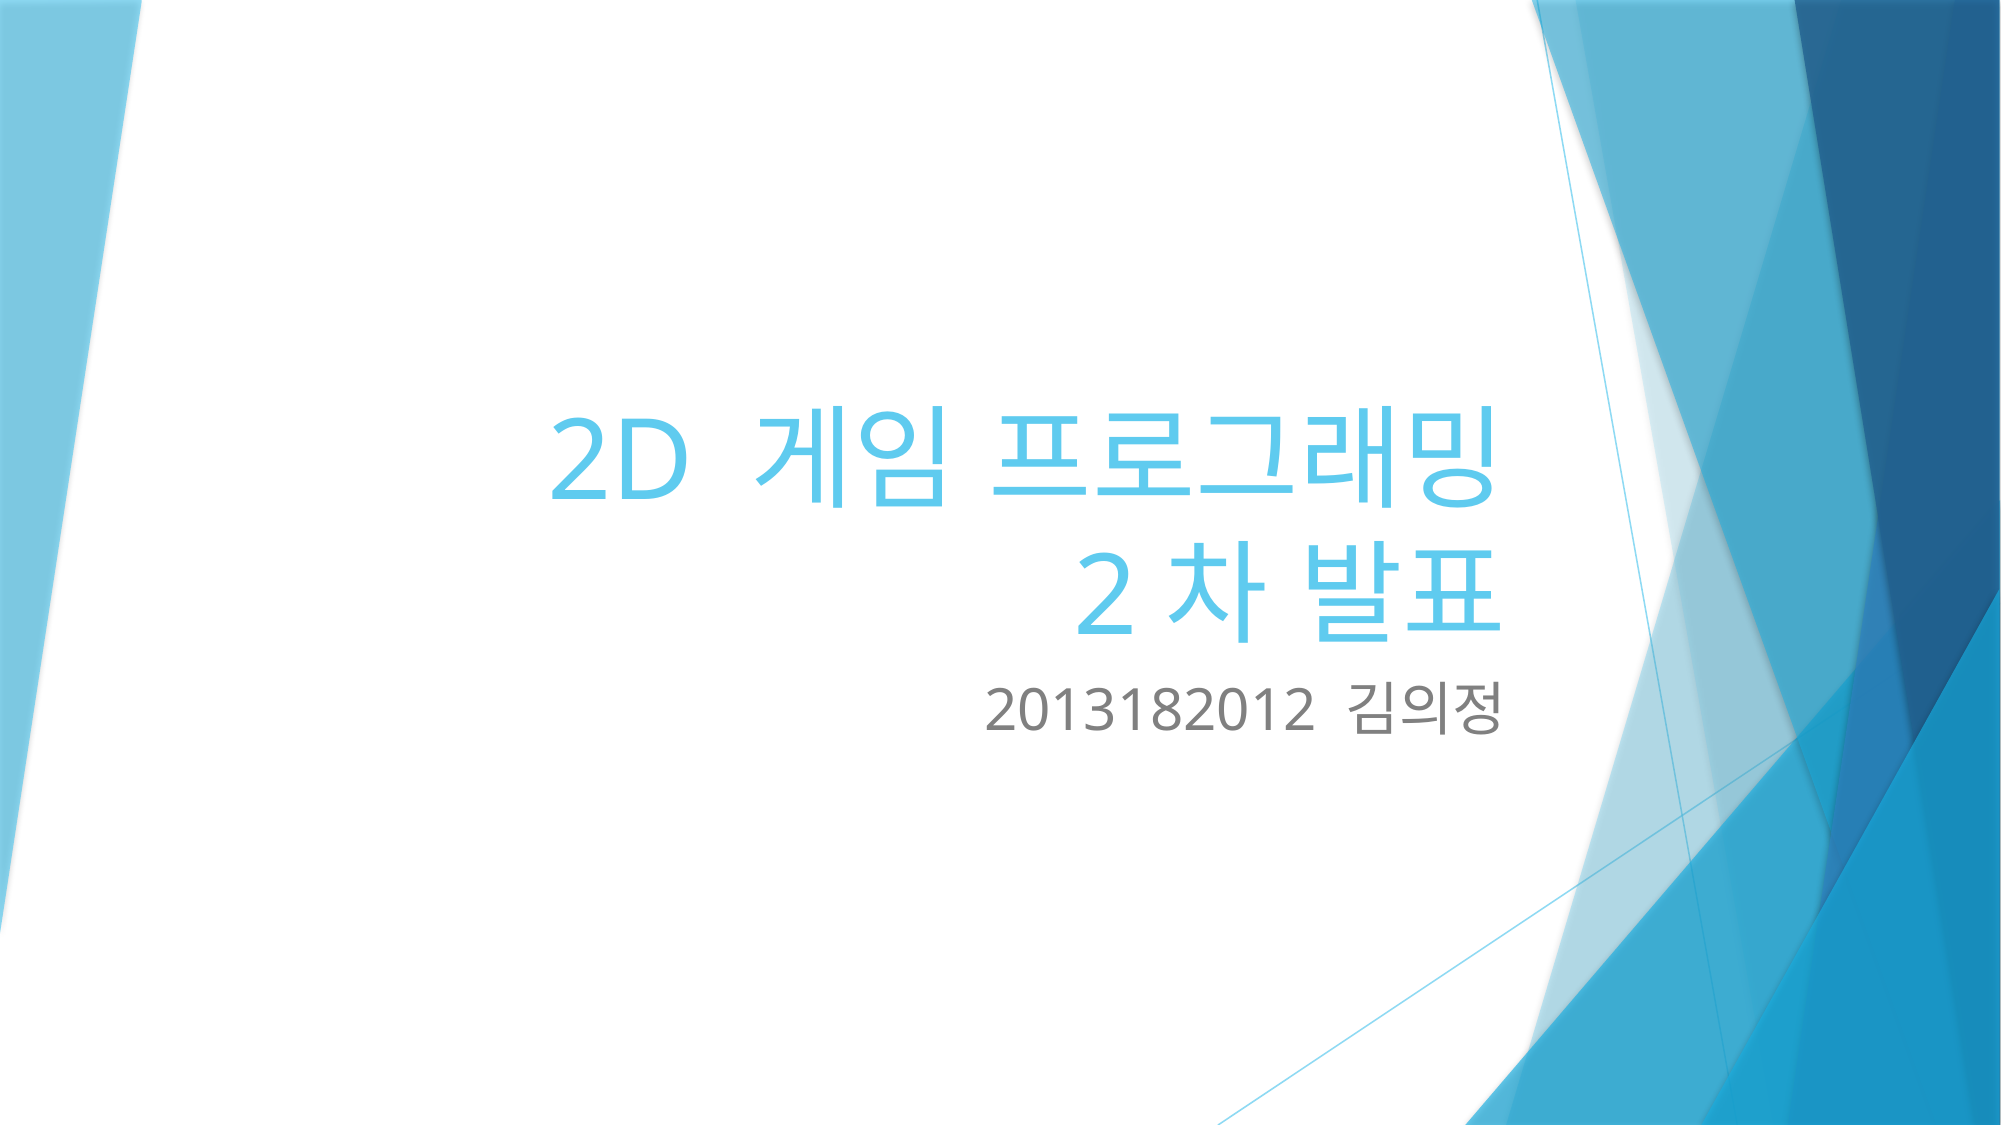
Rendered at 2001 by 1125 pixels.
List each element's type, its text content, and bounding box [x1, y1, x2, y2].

title 2D 게임 프로그래밍 2차 발표 [247, 394, 1522, 664]
subtitle 2013182012 김의정 [247, 664, 1522, 845]
